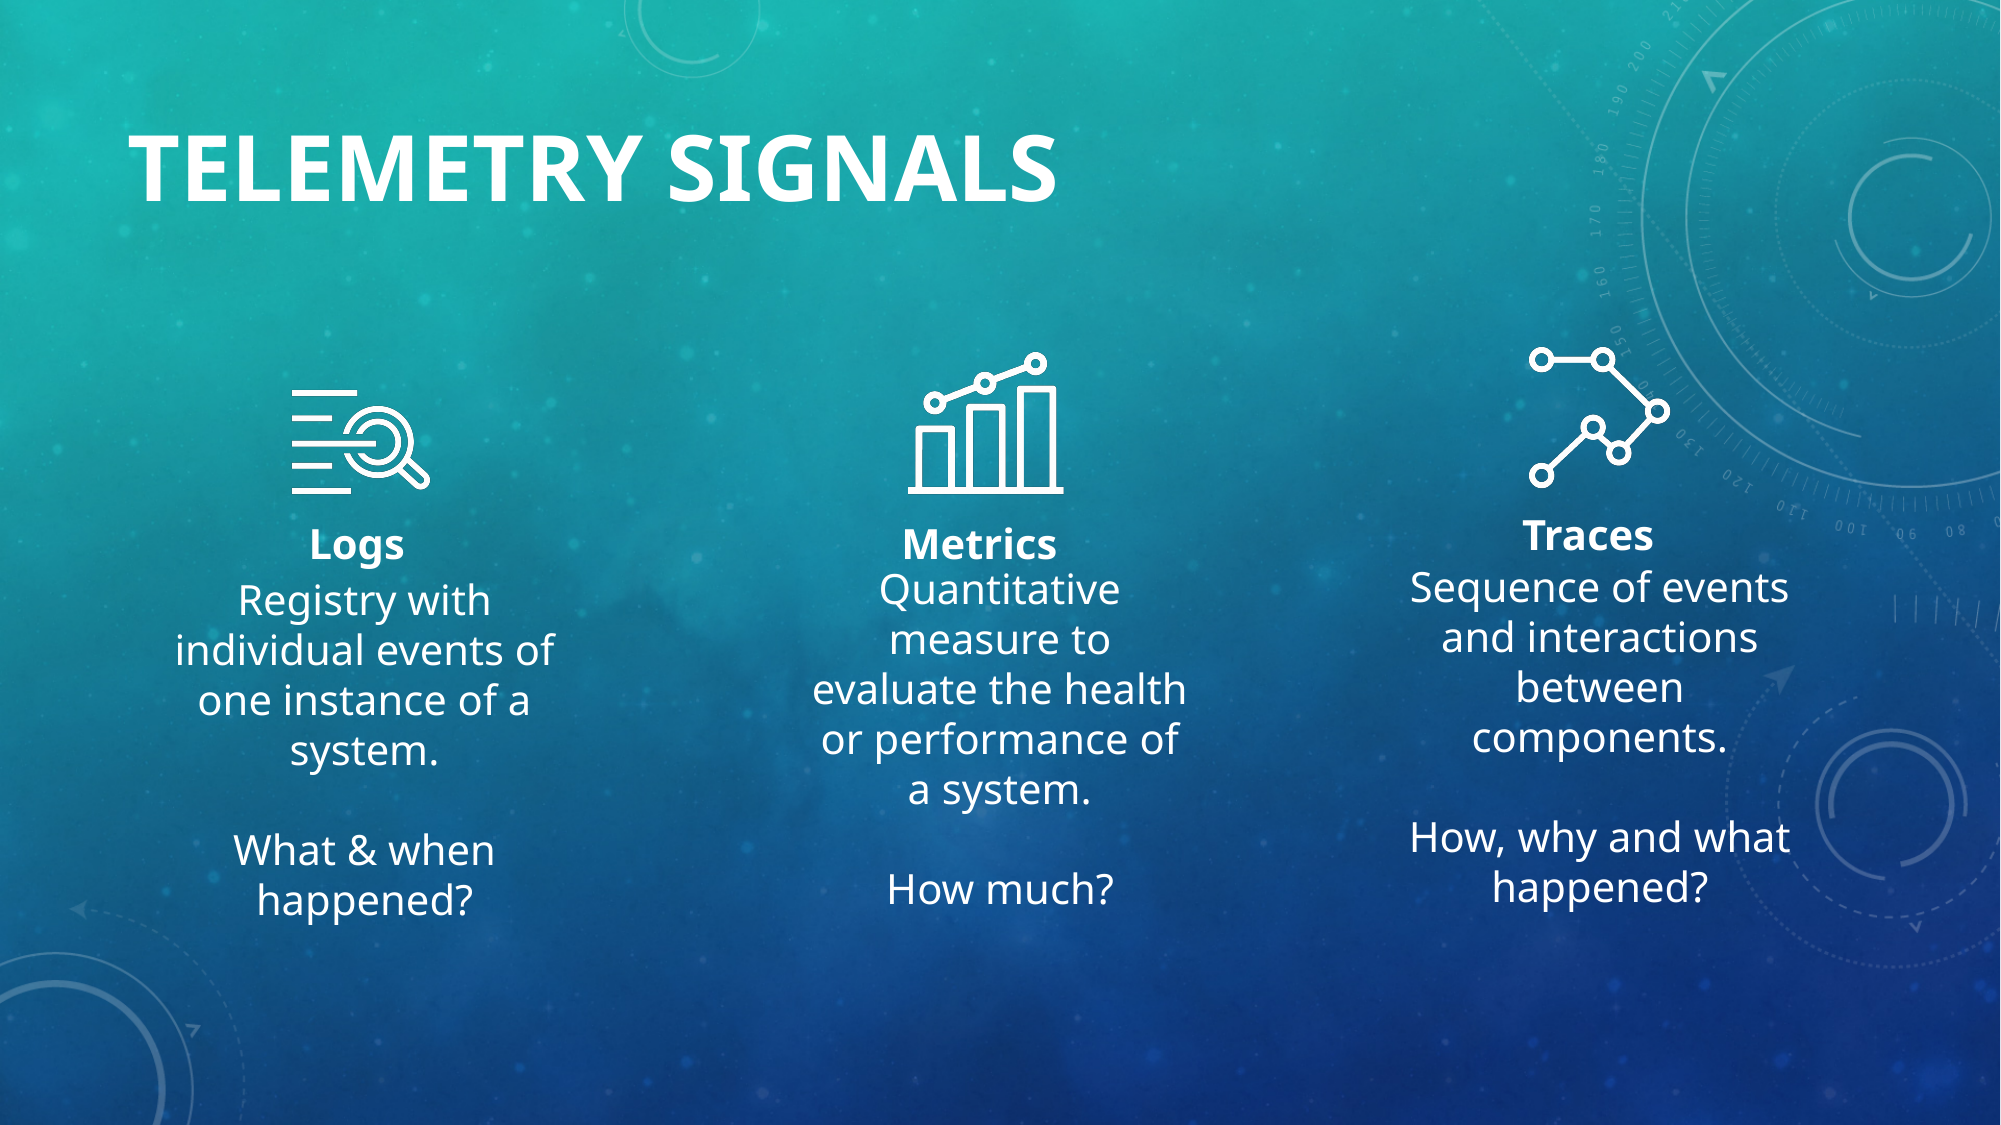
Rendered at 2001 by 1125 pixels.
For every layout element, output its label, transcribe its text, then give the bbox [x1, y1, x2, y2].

text_box Sequence of events and interactions between components. How, why and what happened? [1390, 553, 1809, 968]
text_box Logs [293, 510, 436, 566]
text_box Metrics [886, 510, 1074, 555]
text_box Traces [1507, 501, 1673, 553]
text_box Registry with individual events of one instance of a system. What & when happened? [155, 566, 574, 977]
text_box Quantitative measure to evaluate the health or performance of a system. How much? [790, 555, 1209, 971]
picture [0, 0, 2001, 1125]
title Telemetry Signals [112, 99, 1775, 339]
